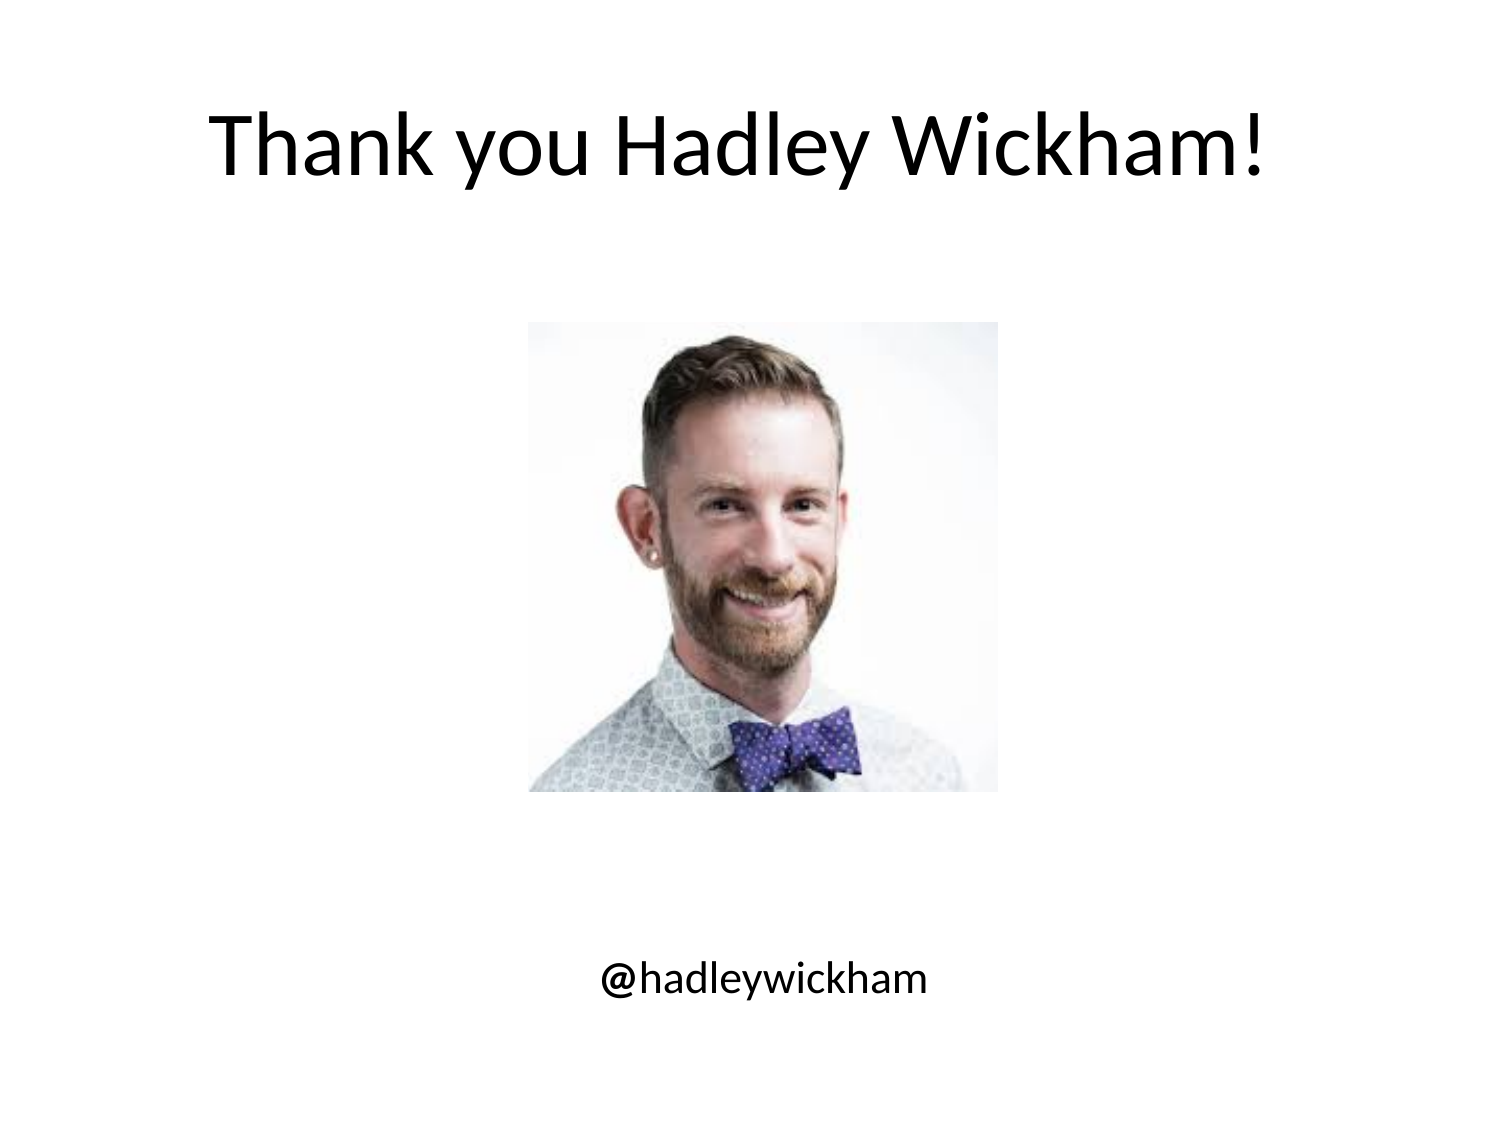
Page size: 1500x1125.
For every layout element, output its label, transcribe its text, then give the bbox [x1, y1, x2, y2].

picture [528, 322, 998, 792]
title Thank you Hadley Wickham! [75, 45, 1425, 233]
text_box ‪@hadleywickham‬ [583, 940, 944, 1011]
